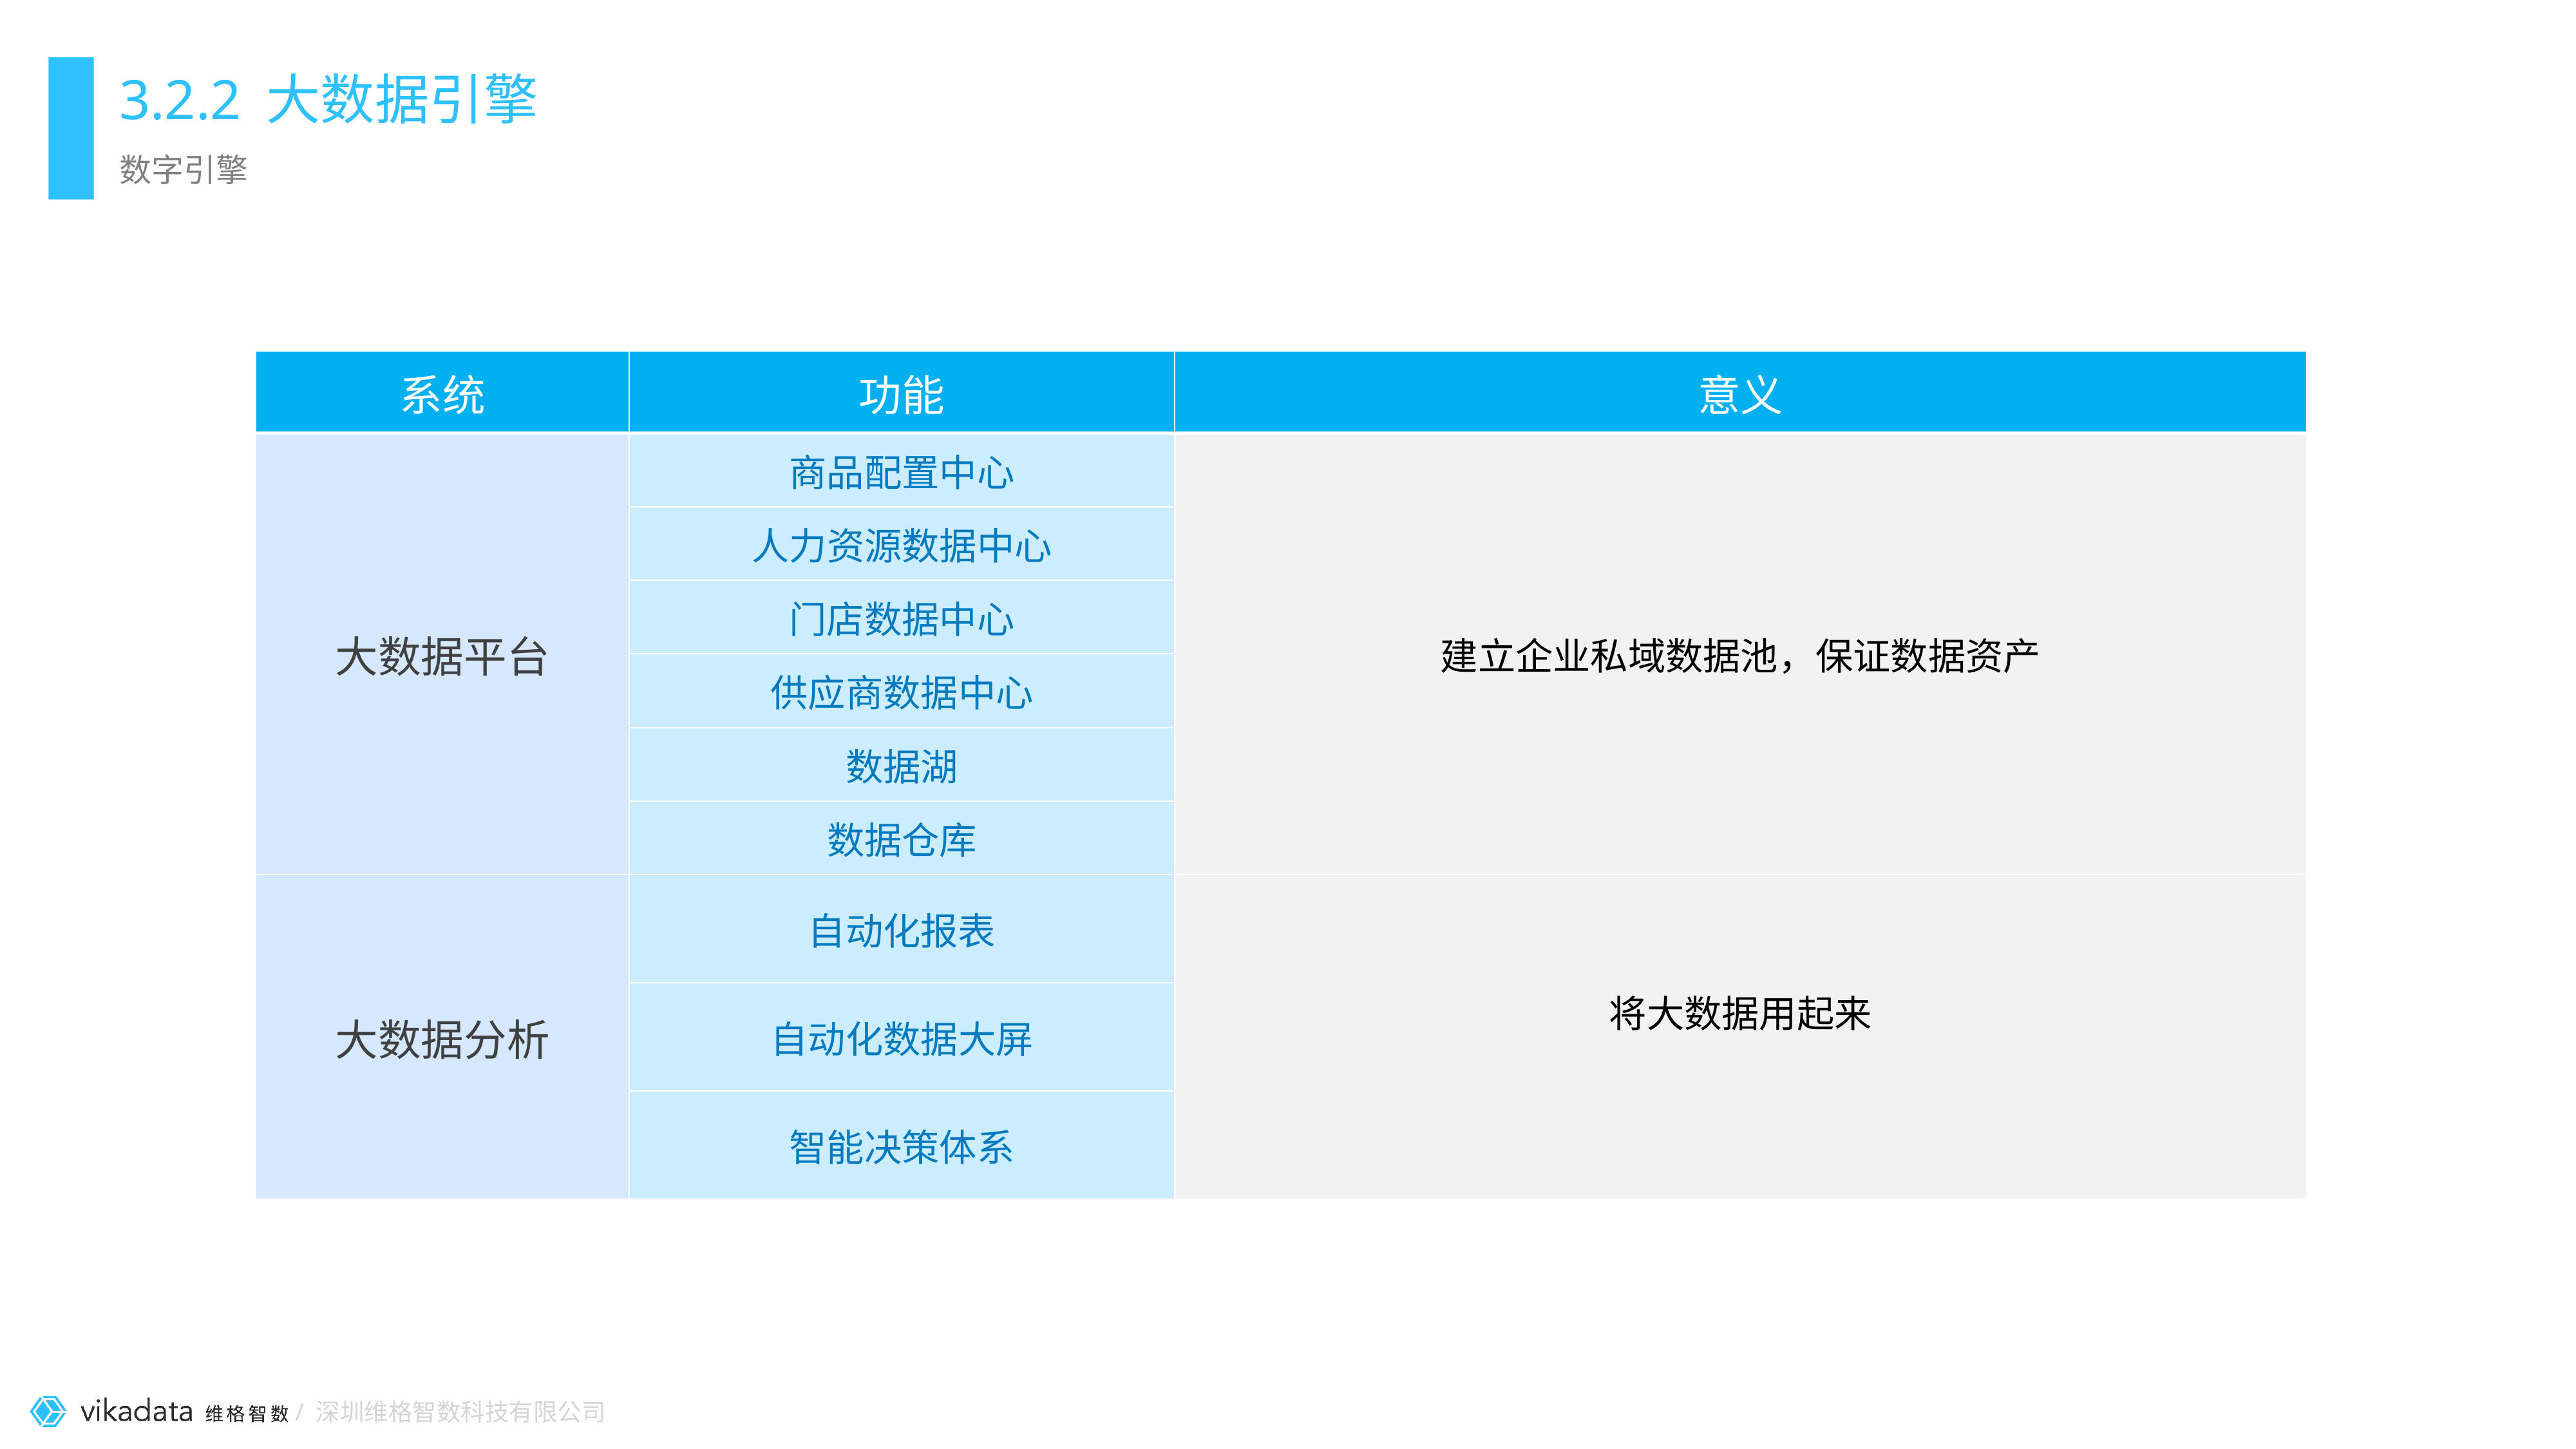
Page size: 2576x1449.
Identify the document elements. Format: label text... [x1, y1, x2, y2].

table_cell 将大数据用起来 [1175, 875, 2306, 1198]
picture [12, 1372, 329, 1449]
table_cell 自动化数据大屏 [630, 983, 1174, 1090]
list 数字引擎 [111, 142, 722, 197]
table_cell 供应商数据中心 [630, 654, 1174, 727]
title 3.2.2 大数据引擎 [111, 57, 2453, 138]
table_cell 数据湖 [630, 728, 1174, 800]
table_cell 智能决策体系 [630, 1092, 1174, 1198]
table_header 功能 [630, 352, 1174, 431]
table_cell 商品配置中心 [630, 435, 1174, 506]
table_cell 建立企业私域数据池，保证数据资产 [1175, 435, 2306, 874]
table_header 系统 [256, 352, 629, 431]
table_cell 大数据分析 [256, 875, 629, 1198]
table_cell 大数据平台 [256, 435, 629, 874]
table_cell 门店数据中心 [630, 581, 1174, 653]
table_cell 人力资源数据中心 [630, 507, 1174, 580]
table_cell 自动化报表 [630, 875, 1174, 982]
table_cell 数据仓库 [630, 802, 1174, 874]
table_header 意义 [1175, 352, 2306, 431]
